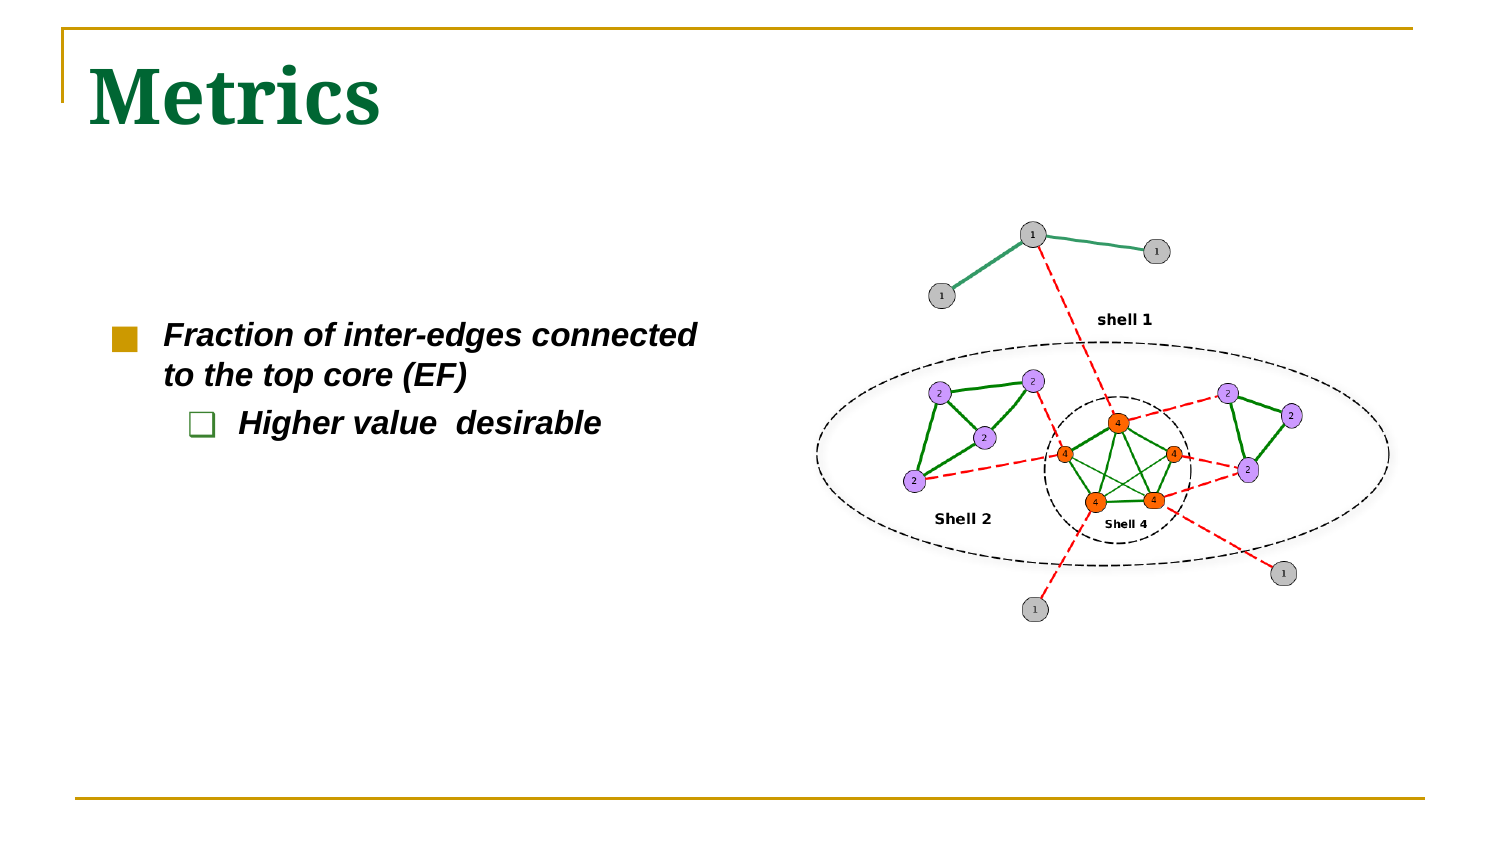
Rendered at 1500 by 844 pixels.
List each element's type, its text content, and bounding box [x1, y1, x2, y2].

picture [805, 210, 1400, 633]
title Metrics [74, 34, 1425, 115]
list Fraction of inter-edges connected to the top core (EF) Higher value desirable [74, 154, 739, 779]
